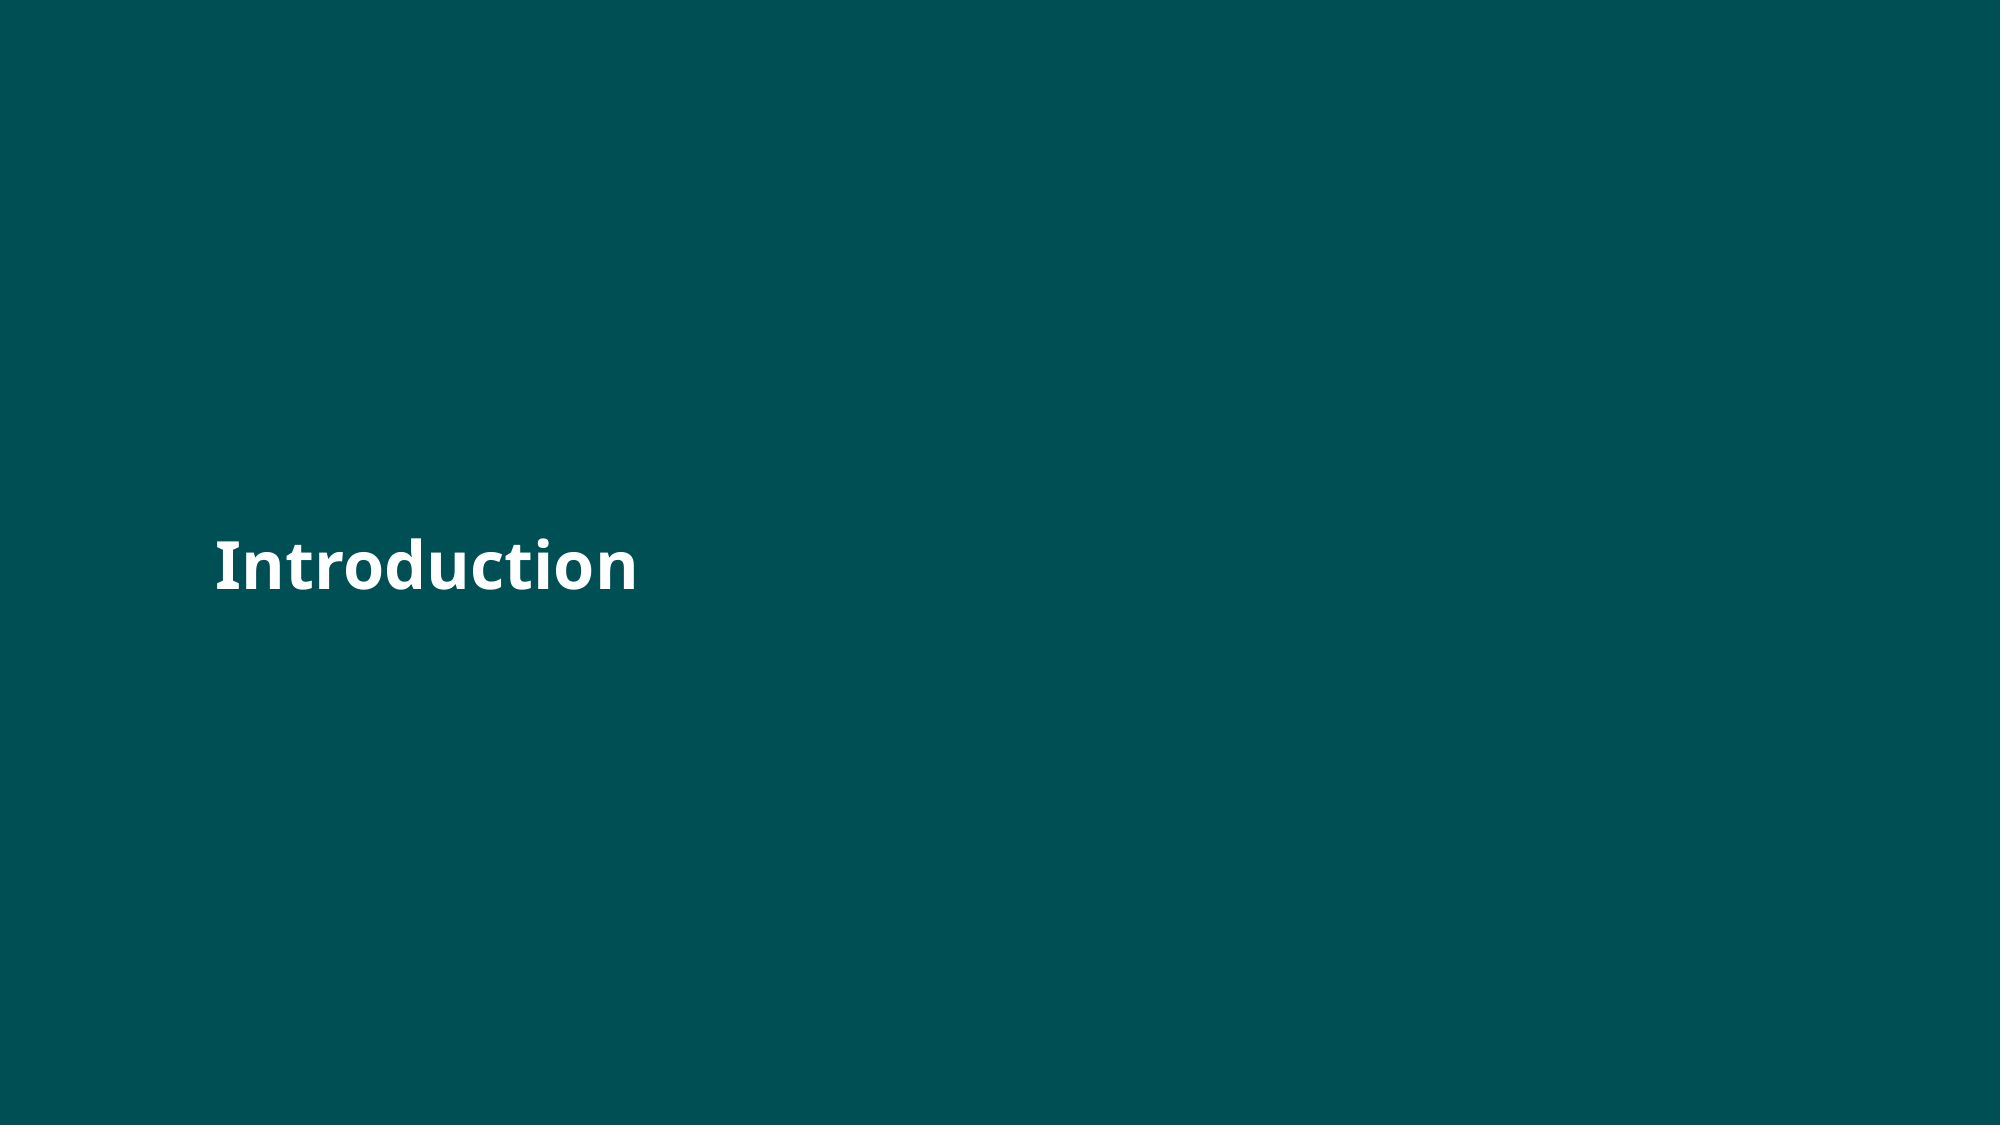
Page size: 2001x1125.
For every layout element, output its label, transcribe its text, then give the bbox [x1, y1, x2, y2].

list Introduction [201, 477, 1742, 648]
